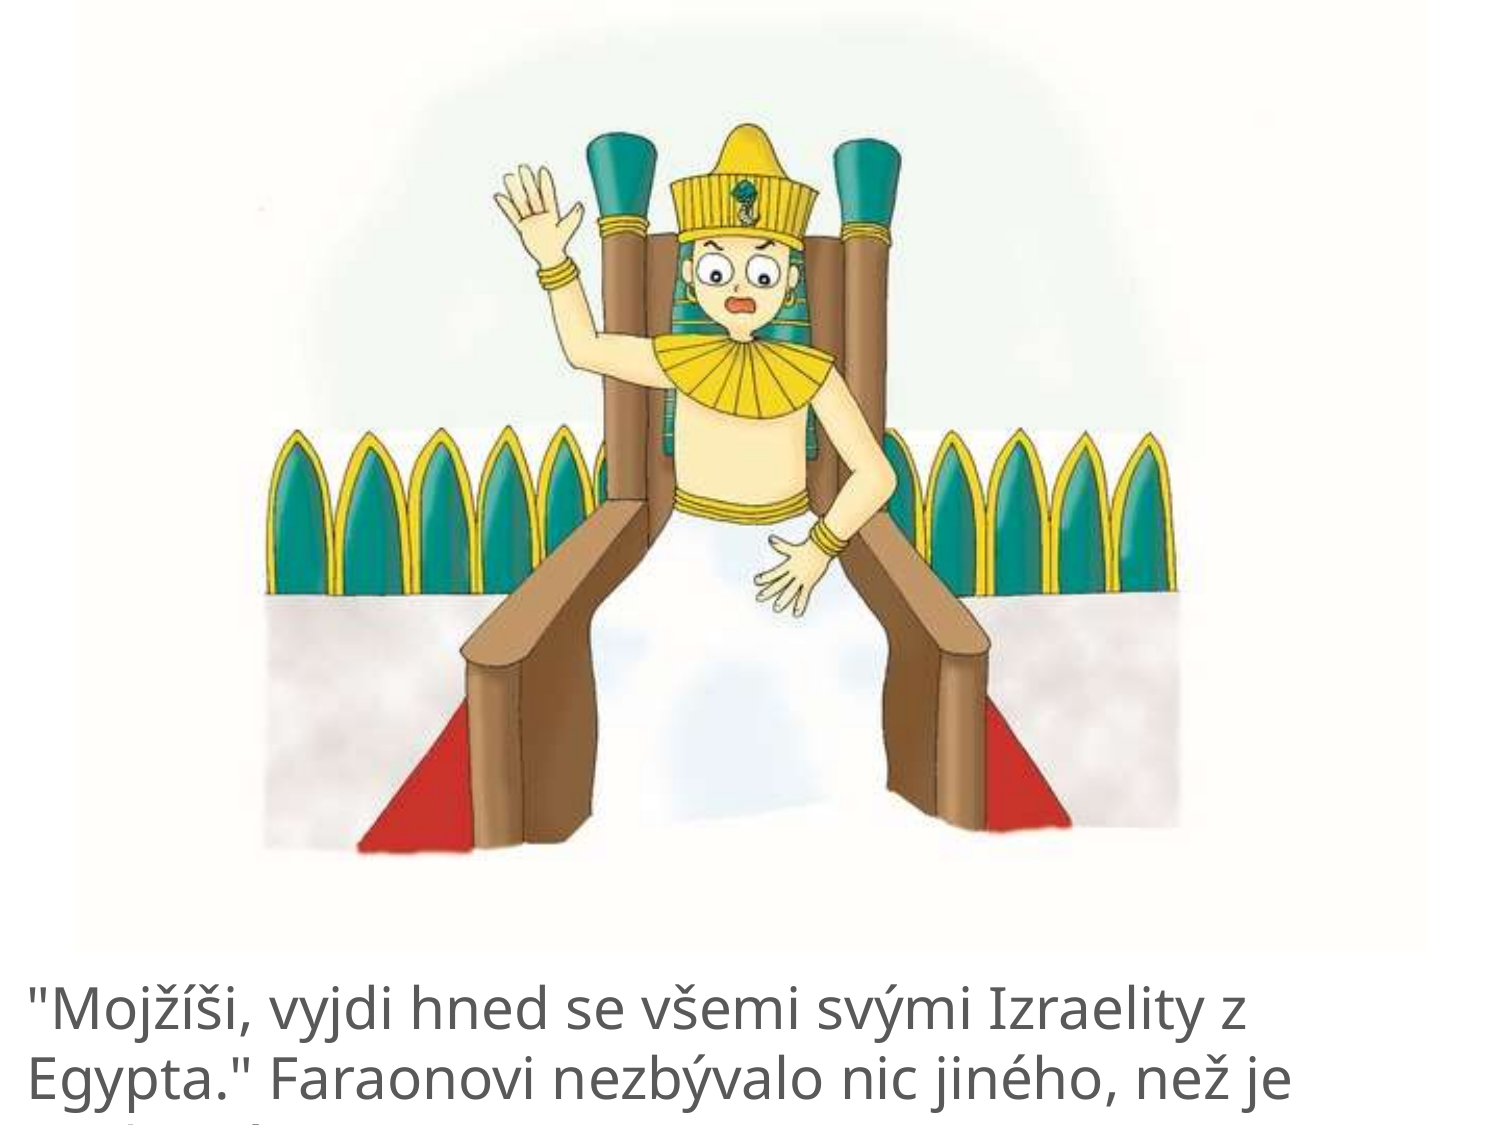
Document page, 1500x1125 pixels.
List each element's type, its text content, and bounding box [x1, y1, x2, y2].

picture [72, 0, 1427, 953]
text_box "Mojžíši, vyjdi hned se všemi svými Izraelity z Egypta." Faraonovi nezbývalo nic jiného, než je nechat jít. [11, 964, 1498, 1125]
